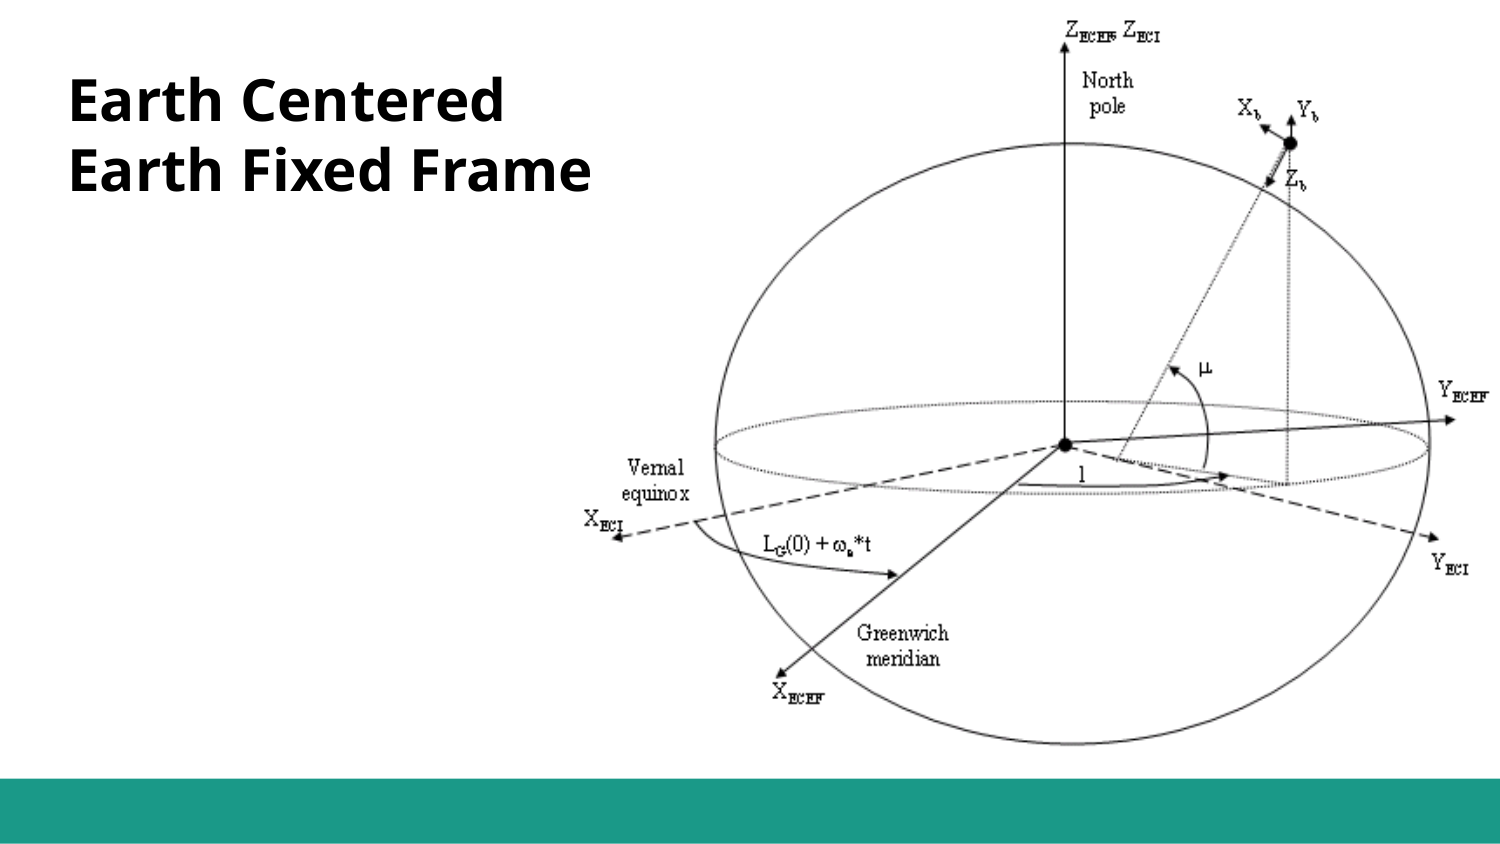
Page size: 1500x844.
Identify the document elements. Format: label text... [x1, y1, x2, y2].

picture [576, 10, 1500, 759]
text_box [26, 10, 562, 262]
text_box [0, 778, 1500, 844]
title Earth Centered Earth Fixed Frame [562, 48, 571, 219]
